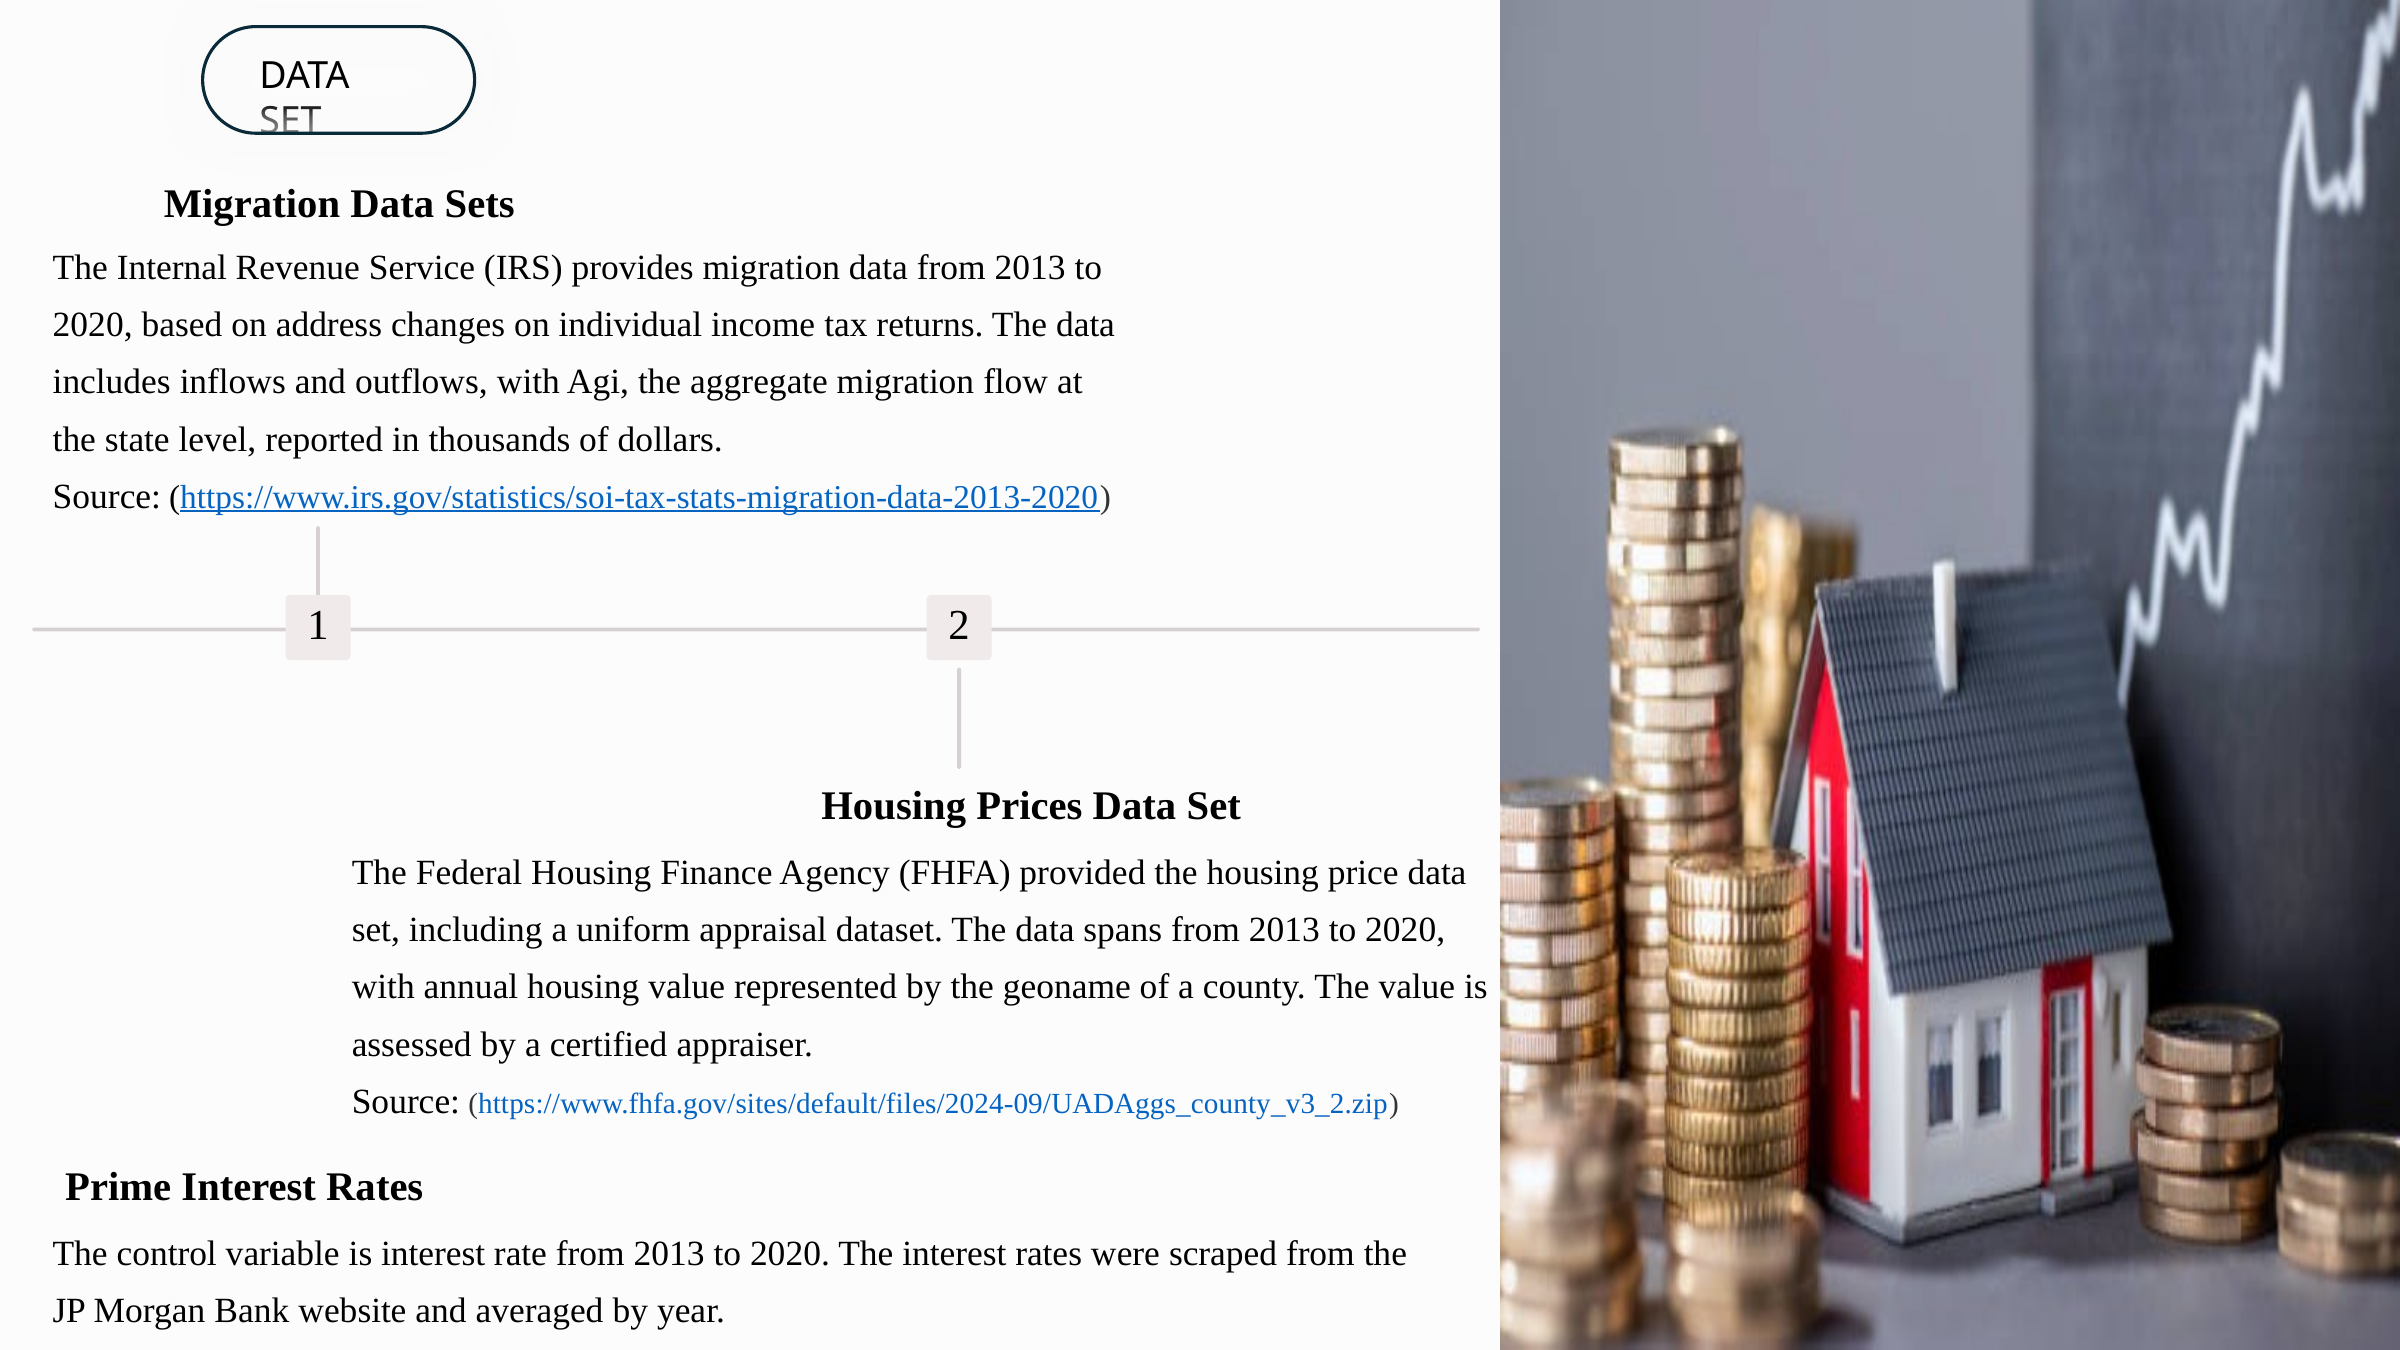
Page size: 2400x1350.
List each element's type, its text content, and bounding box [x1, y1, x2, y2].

text_box [316, 568, 320, 594]
picture [1499, 0, 2400, 1350]
text_box [957, 667, 962, 769]
text_box [32, 627, 285, 632]
text_box [992, 627, 1480, 632]
text_box Prime Interest Rates [65, 1157, 475, 1209]
text_box Migration Data Sets [163, 174, 574, 226]
text_box Housing Prices Data Set [821, 776, 1231, 828]
text_box The Internal Revenue Service (IRS) provides migration data from 2013 to 2020, based on address changes on individual income tax returns. The data includes inflows and outflows, with Agi, the aggregate migration flow at the state level, reported in thousands of dollars. Source: (https://www.irs.gov/statistics/soi-tax-stats-migration-data-2013-2020) [52, 229, 1130, 568]
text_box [202, 26, 475, 134]
text_box The control variable is interest rate from 2013 to 2020. The interest rates were scraped from the JP Morgan Bank website and averaged by year. [52, 1215, 1426, 1334]
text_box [285, 594, 351, 661]
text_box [926, 594, 992, 661]
text_box [351, 627, 926, 632]
text_box The Federal Housing Finance Agency (FHFA) provided the housing price data set, including a uniform appraisal dataset. The data spans from 2013 to 2020, with annual housing value represented by the geoname of a county. The value is assessed by a certified appraiser. Source: (https://www.fhfa.gov/sites/default/files/2024-09/UADAggs_county_v3_2.zip) [351, 834, 1499, 1124]
